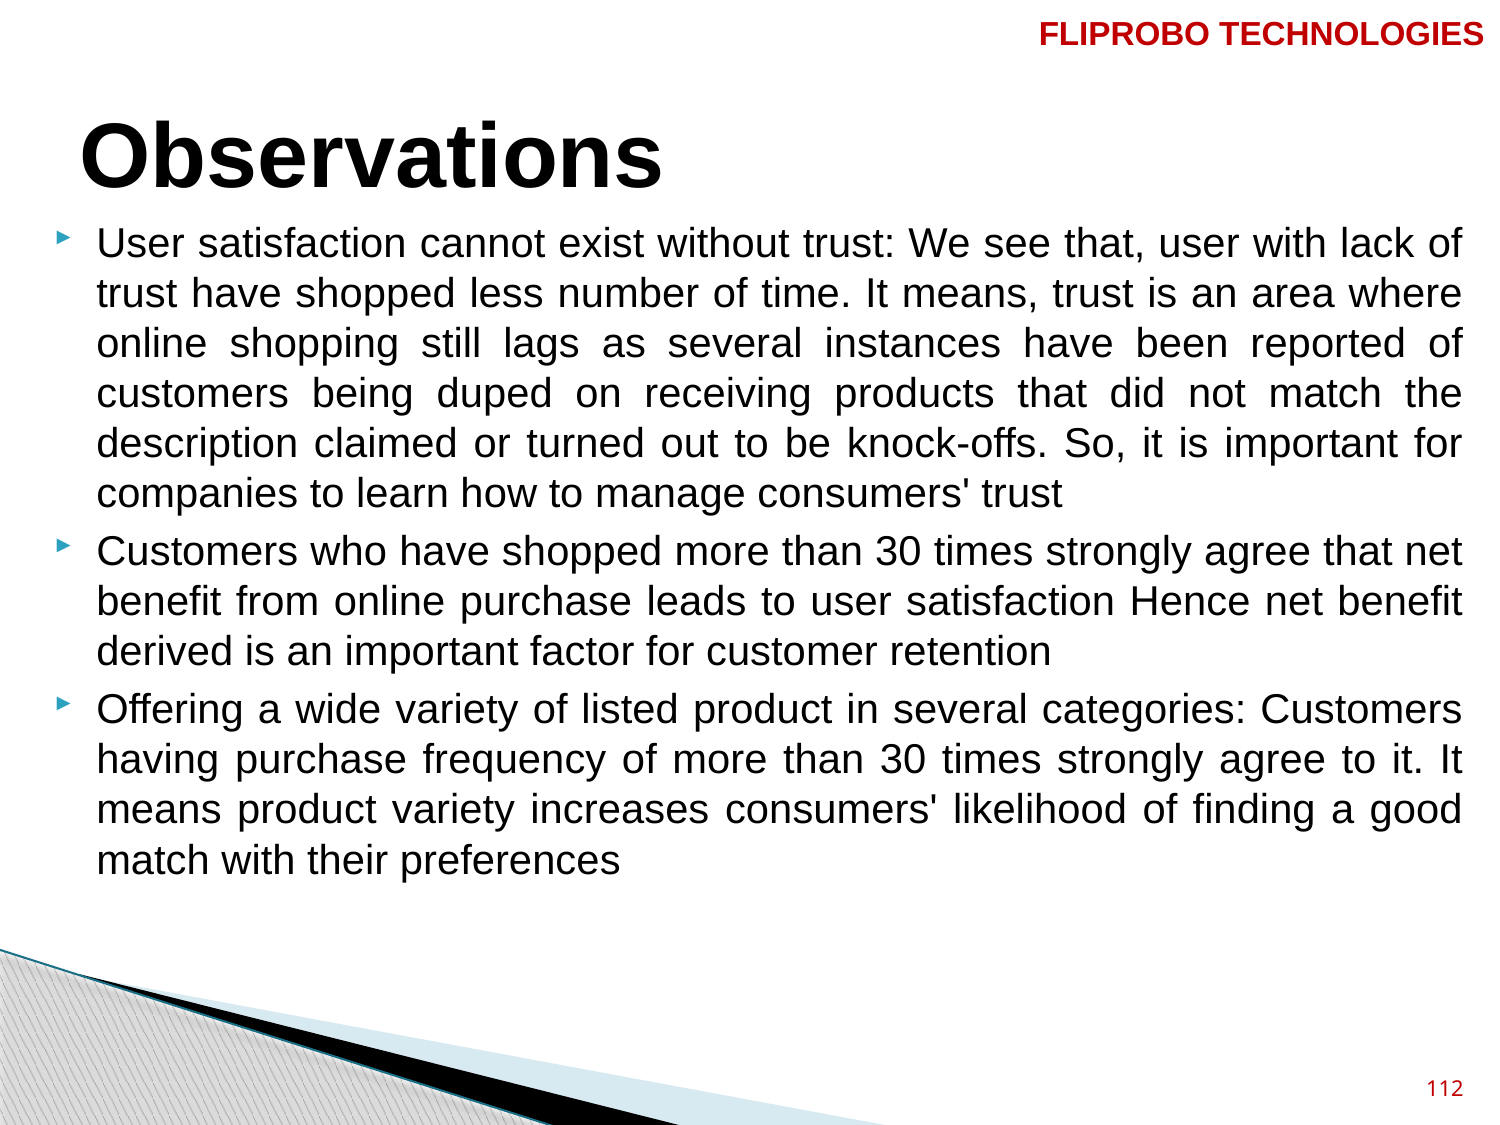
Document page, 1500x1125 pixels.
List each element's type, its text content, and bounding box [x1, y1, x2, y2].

title Observations [64, 54, 1218, 248]
slide_number 112 [1399, 1051, 1479, 1112]
list User satisfaction cannot exist without trust: We see that, user with lack of trust have shopped less number of time. It means, trust is an area where online shopping still lags as several instances have been reported of customers being duped on receiving products that did not match the description claimed or turned out to be knock-offs. So, it is important for companies to learn how to manage consumers' trust Customers who have shopped more than 30 times strongly agree that net benefit from online purchase leads to user satisfaction Hence net benefit derived is an important factor for customer retention Offering a wide variety of listed product in several categories: Customers having purchase frequency of more than 30 times strongly agree to it. It means product variety increases consumers' likelihood of finding a good match with their preferences [21, 208, 1479, 1035]
footer FLIPROBO TECHNOLOGIES [838, 0, 1500, 60]
